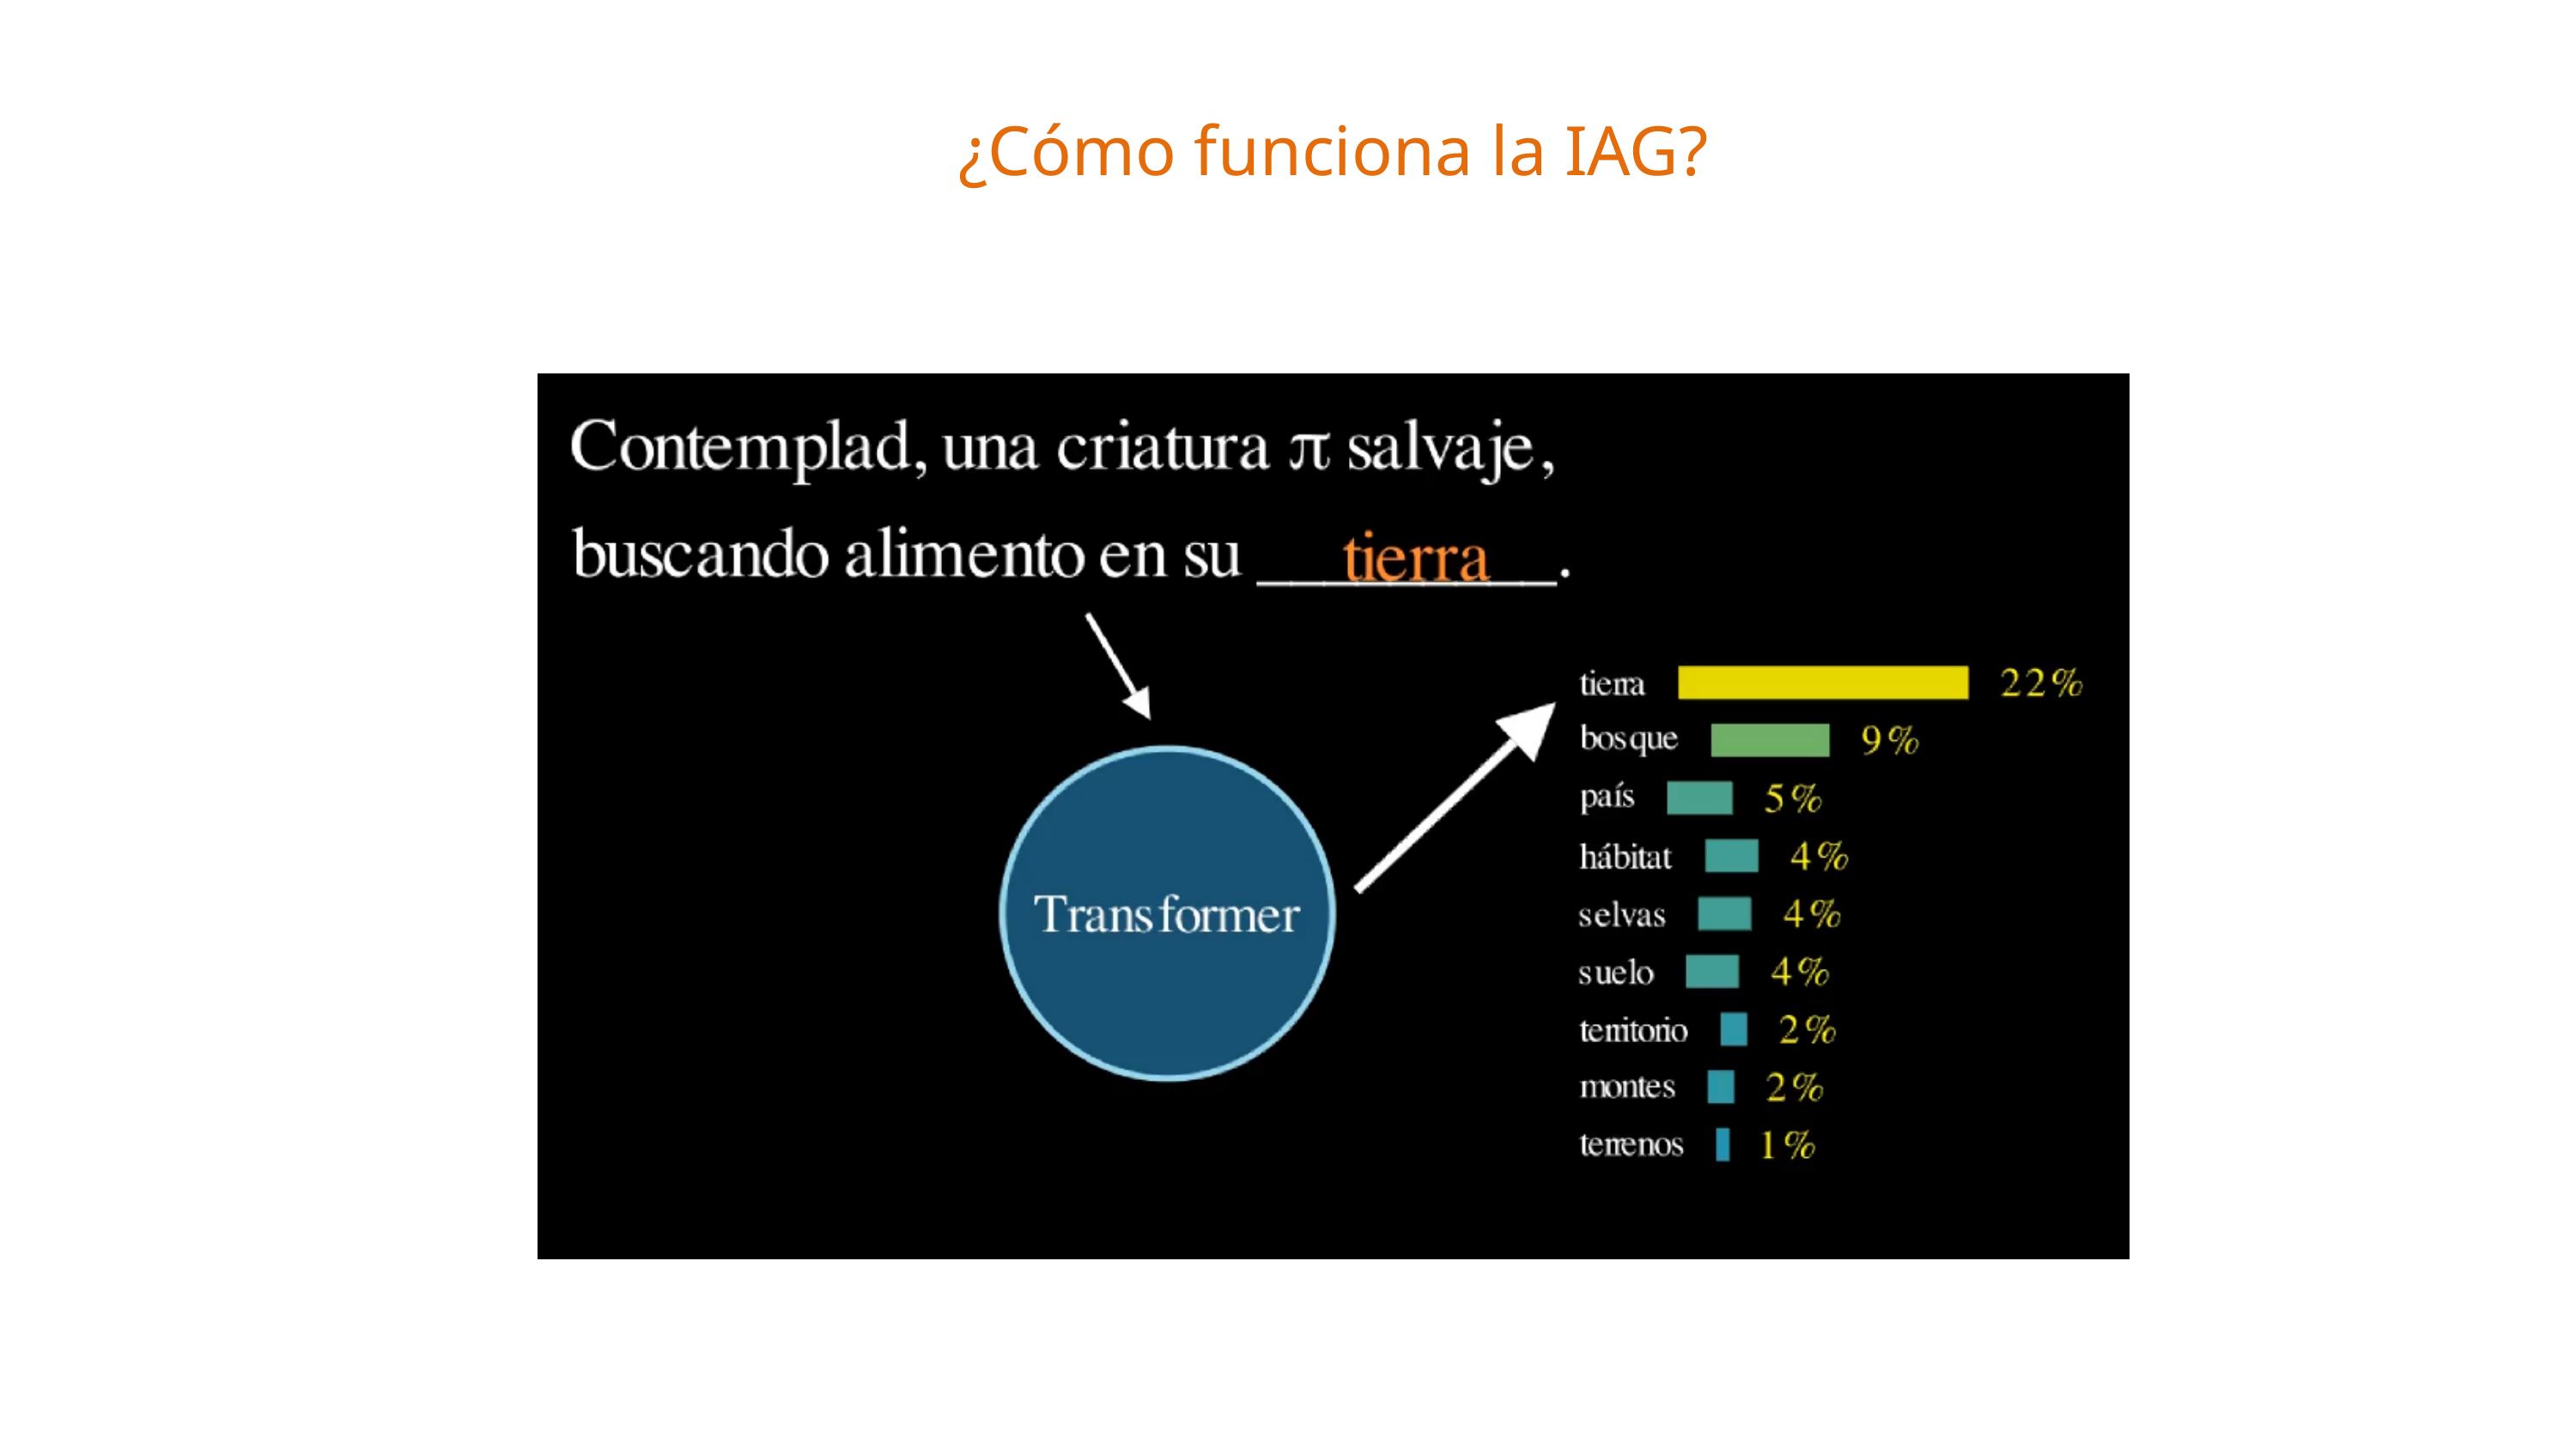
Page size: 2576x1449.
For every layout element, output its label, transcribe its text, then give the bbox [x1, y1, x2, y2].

text_box [538, 373, 2130, 1259]
text_box ¿Cómo funciona la IAG? [684, 108, 1983, 190]
